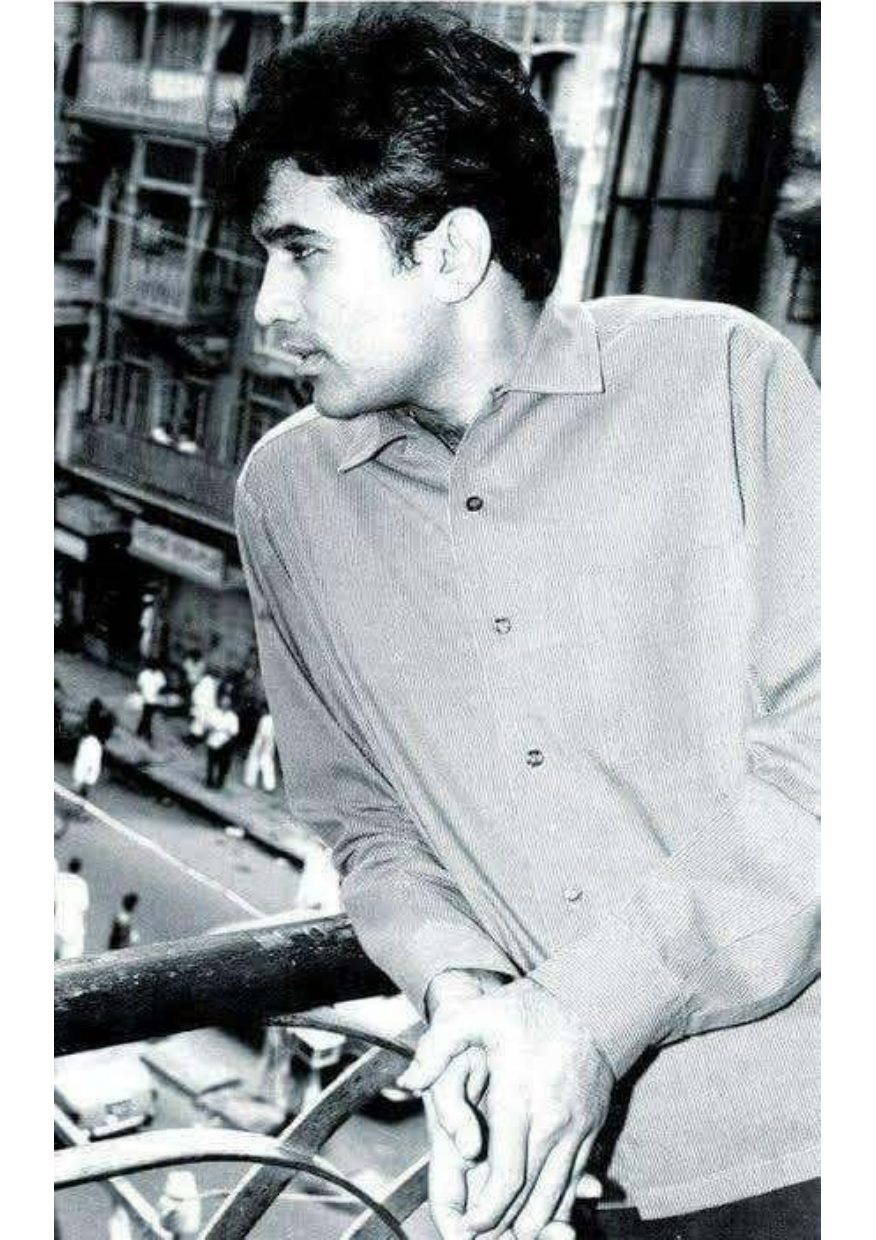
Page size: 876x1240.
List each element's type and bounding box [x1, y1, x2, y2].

picture [54, 0, 821, 1240]
